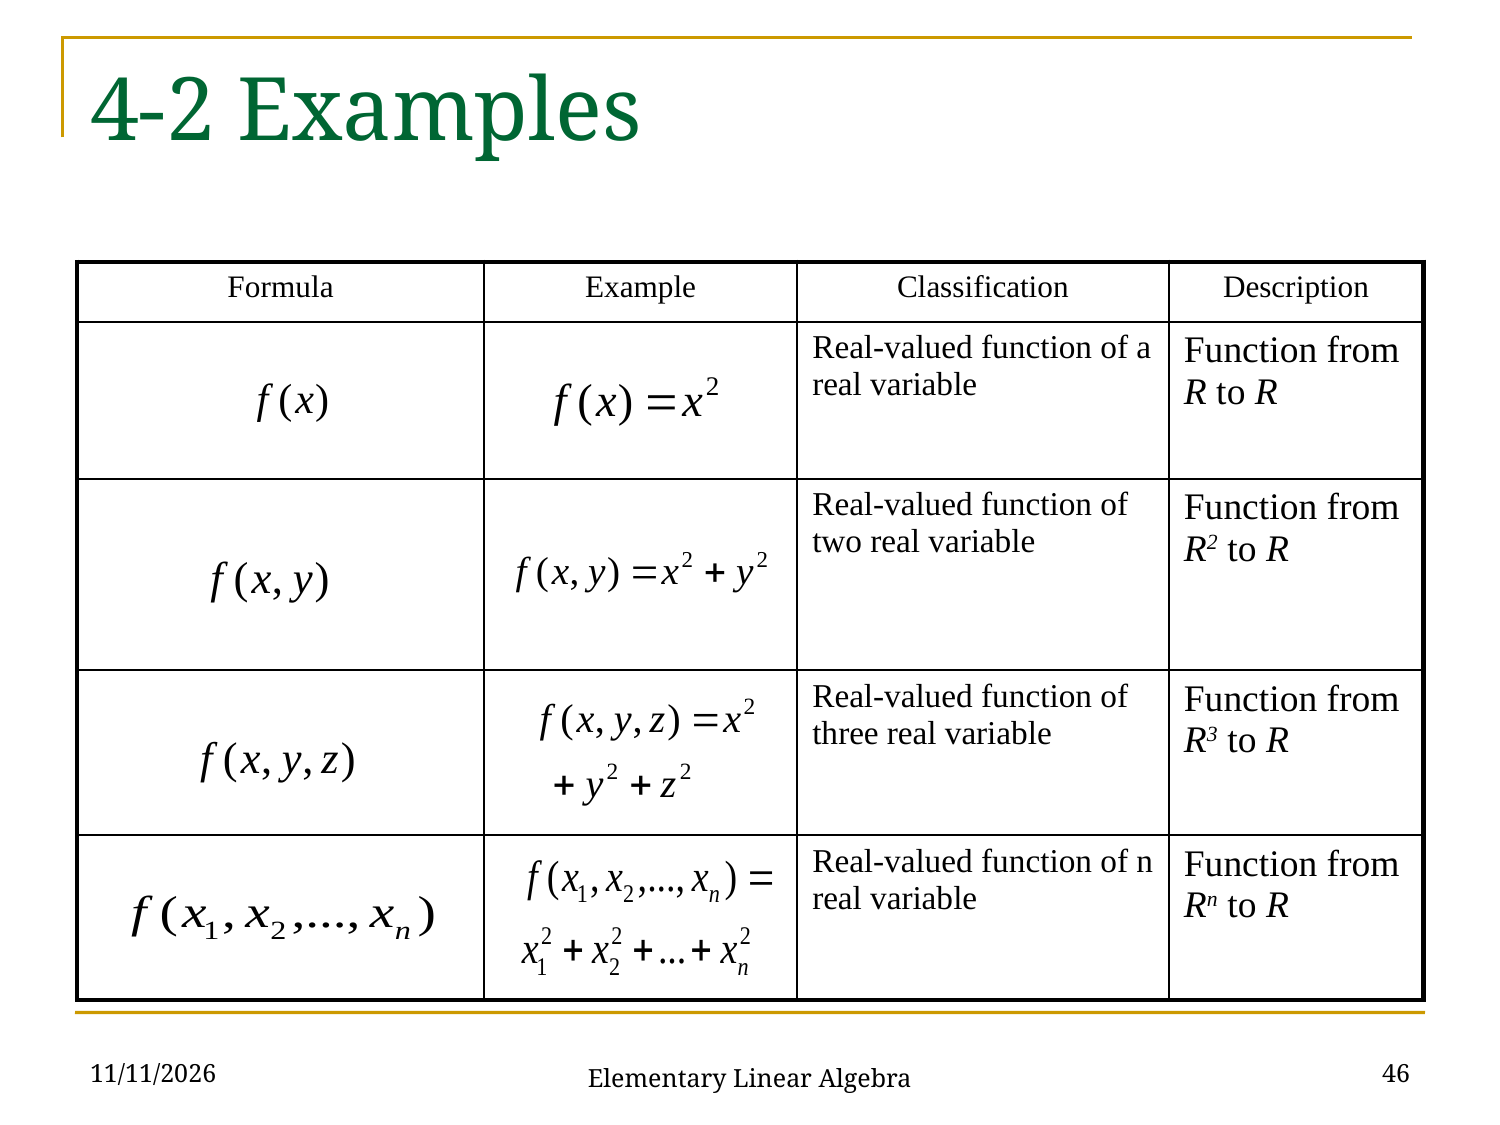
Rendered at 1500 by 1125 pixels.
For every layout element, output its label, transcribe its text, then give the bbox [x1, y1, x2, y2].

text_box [537, 366, 727, 436]
table_cell [485, 836, 796, 998]
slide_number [74, 1023, 426, 1100]
table_cell [79, 480, 483, 669]
table_cell Real-valued function of two real variable [798, 480, 1168, 669]
table_cell [485, 480, 796, 669]
table_cell Real-valued function of three real variable [798, 671, 1168, 834]
table_cell Function from R2 to R [1170, 480, 1421, 669]
table_cell [485, 323, 796, 478]
title 4-2 Examples [75, 45, 1425, 233]
table_cell [79, 671, 483, 834]
table_cell [79, 323, 483, 478]
table_cell Function from R3 to R [1170, 671, 1421, 834]
slide_number 46 [1074, 1023, 1426, 1100]
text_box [502, 541, 775, 601]
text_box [242, 374, 338, 432]
table_cell [485, 671, 796, 834]
table_header Description [1170, 264, 1421, 321]
footer Elementary Linear Algebra [512, 1024, 988, 1101]
table_cell Function from Rn to R [1170, 836, 1421, 998]
table_header Example [485, 264, 796, 321]
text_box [513, 847, 775, 987]
table_cell Function from R to R [1170, 323, 1421, 478]
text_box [184, 733, 363, 793]
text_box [525, 687, 765, 815]
table_header Formula [79, 264, 483, 321]
table_cell Real-valued function of a real variable [798, 323, 1168, 478]
table_header Classification [798, 264, 1168, 321]
table_cell Real-valued function of n real variable [798, 836, 1168, 998]
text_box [195, 552, 338, 613]
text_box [112, 882, 444, 951]
table_cell [79, 836, 483, 998]
